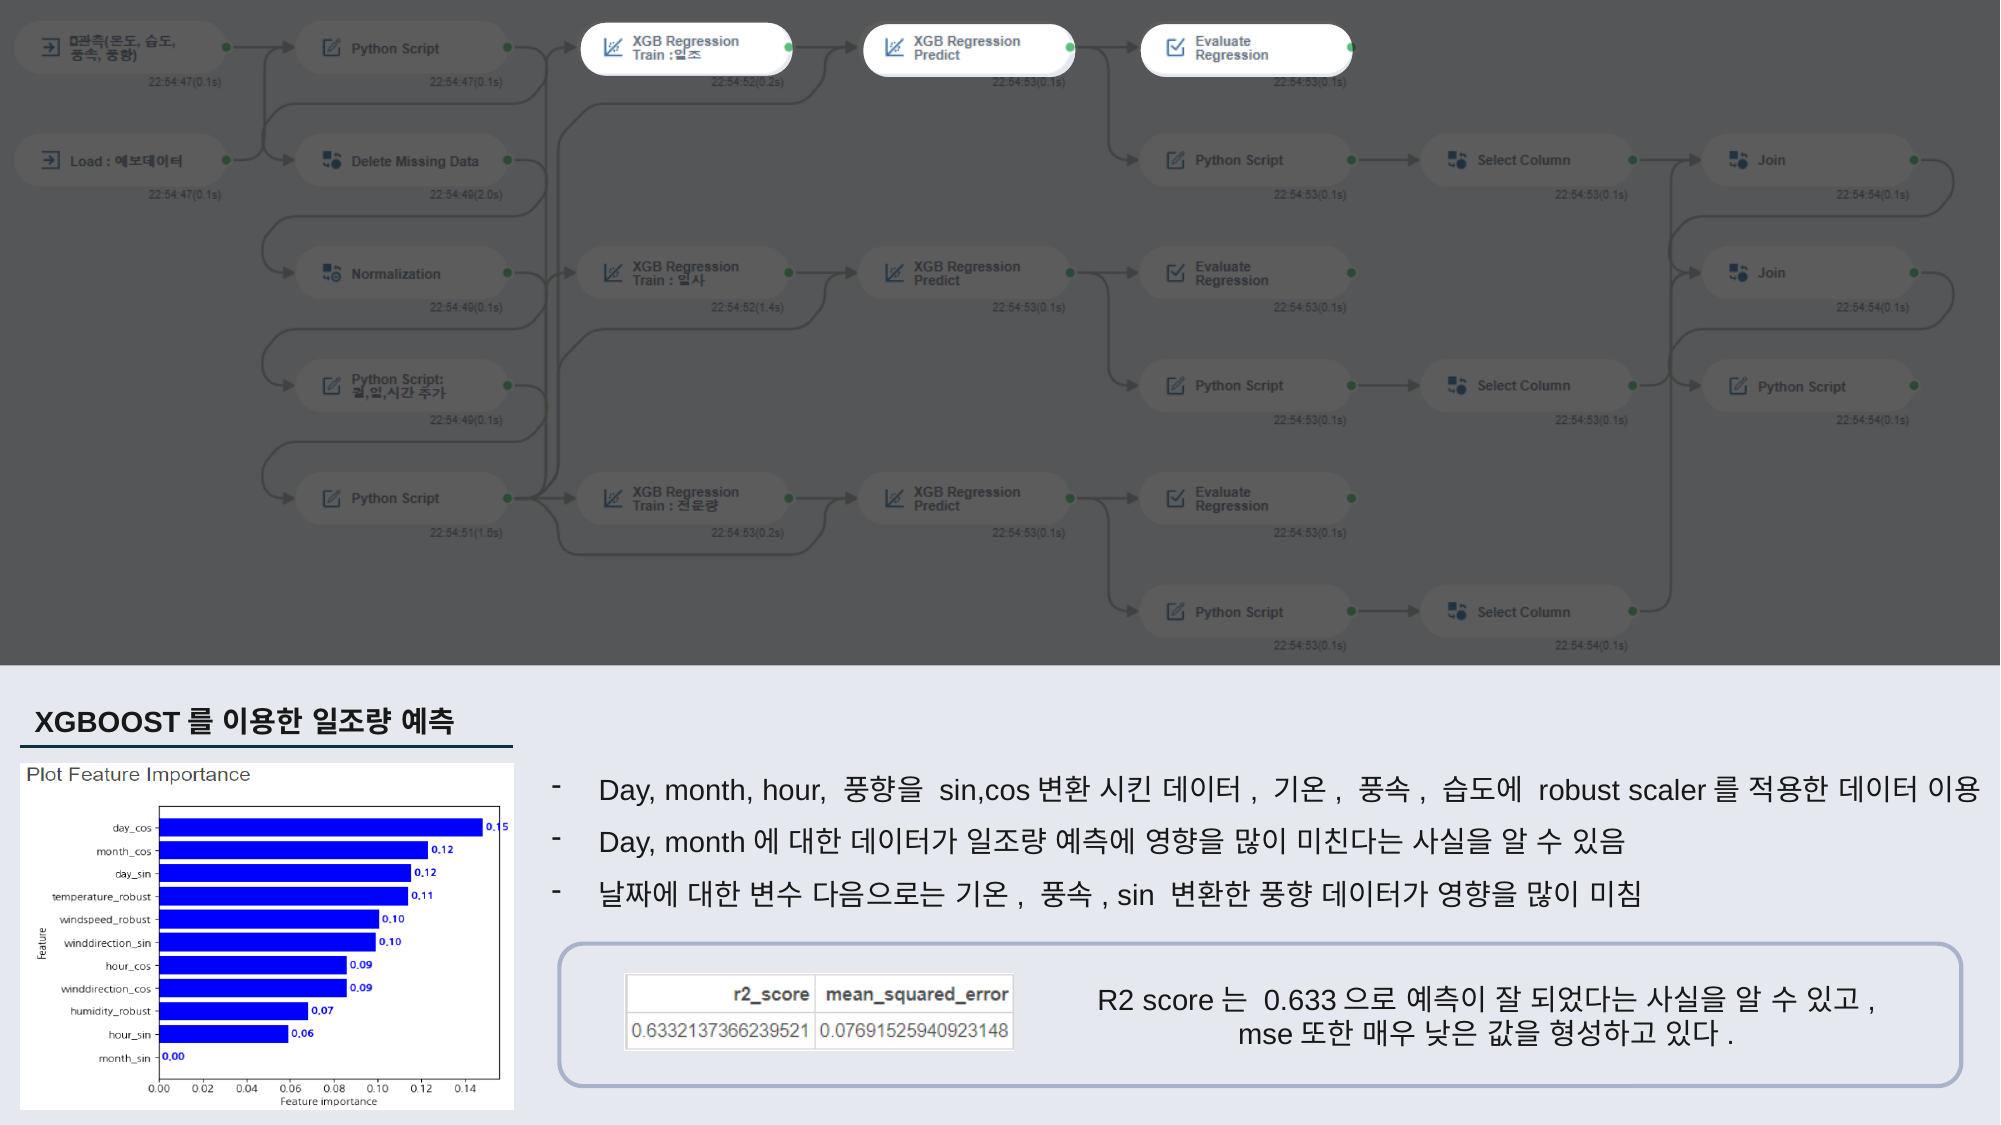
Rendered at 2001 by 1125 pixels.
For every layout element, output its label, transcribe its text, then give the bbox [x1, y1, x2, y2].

picture [624, 973, 1014, 1052]
text_box [557, 941, 1964, 1089]
text_box Day, month, hour, 풍향을 sin,cos변환 시킨 데이터, 기온, 풍속, 습도에 robust scaler를 적용한 데이터 이용 Day, month에 대한 데이터가 일조량 예측에 영향을 많이 미친다는 사실을 알 수 있음 날짜에 대한 변수 다음으로는 기온, 풍속, sin 변환한 풍향 데이터가 영향을 많이 미침 [536, 763, 1997, 919]
text_box [0, 0, 2000, 667]
text_box XGBOOST를 이용한 일조량 예측 [19, 696, 471, 746]
picture [19, 763, 514, 1110]
picture [0, 6, 1977, 666]
